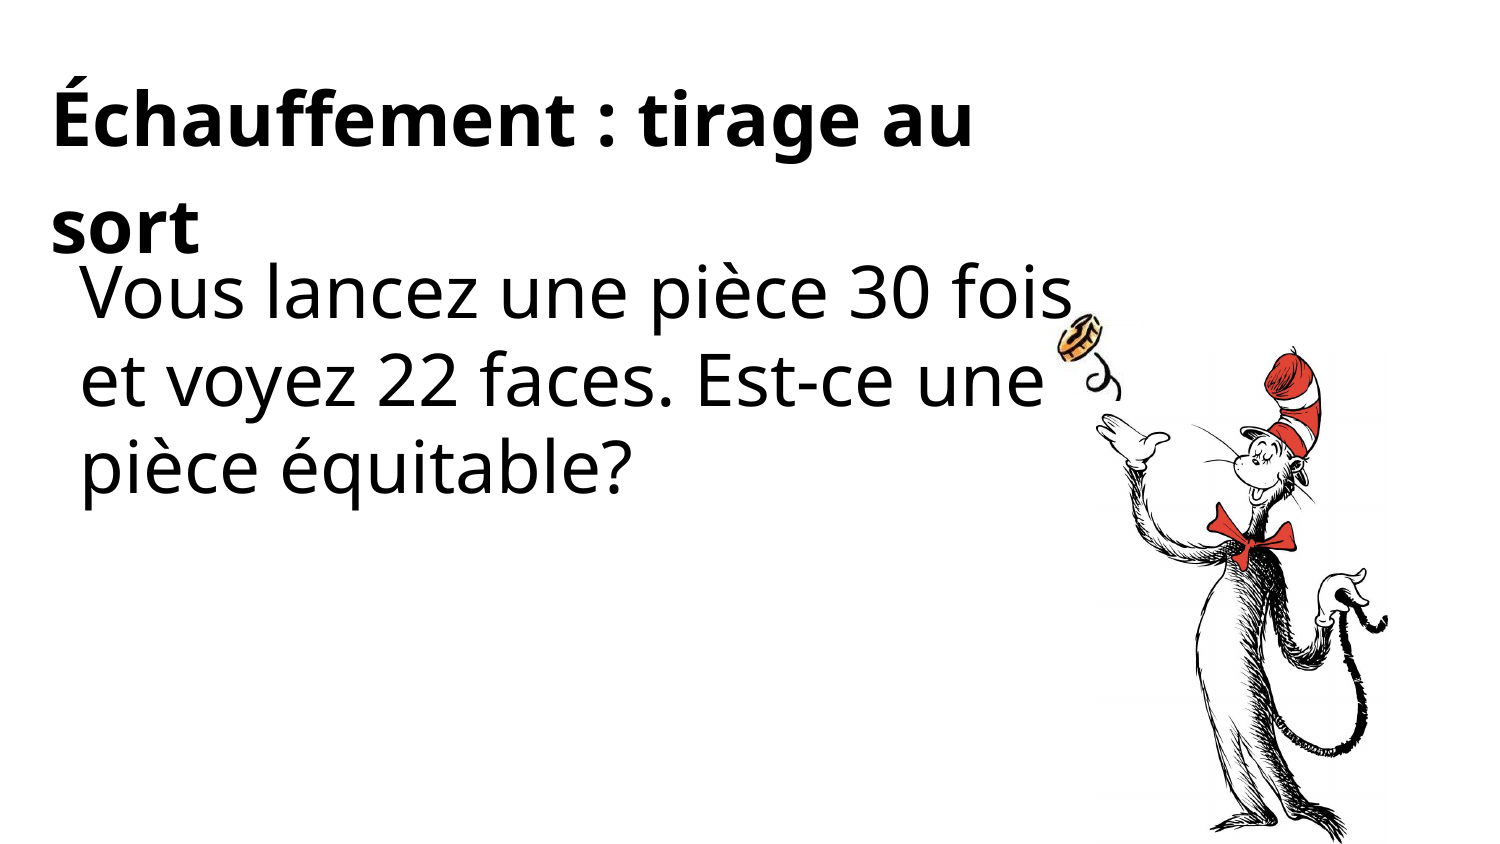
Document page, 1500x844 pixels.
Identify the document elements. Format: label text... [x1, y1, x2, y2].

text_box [1049, 311, 1388, 844]
text_box Vous lancez une pièce 30 fois et voyez 22 faces. Est-ce une pièce équitable? [77, 244, 1081, 588]
text_box Échauffement : tirage au sort [48, 52, 1103, 176]
